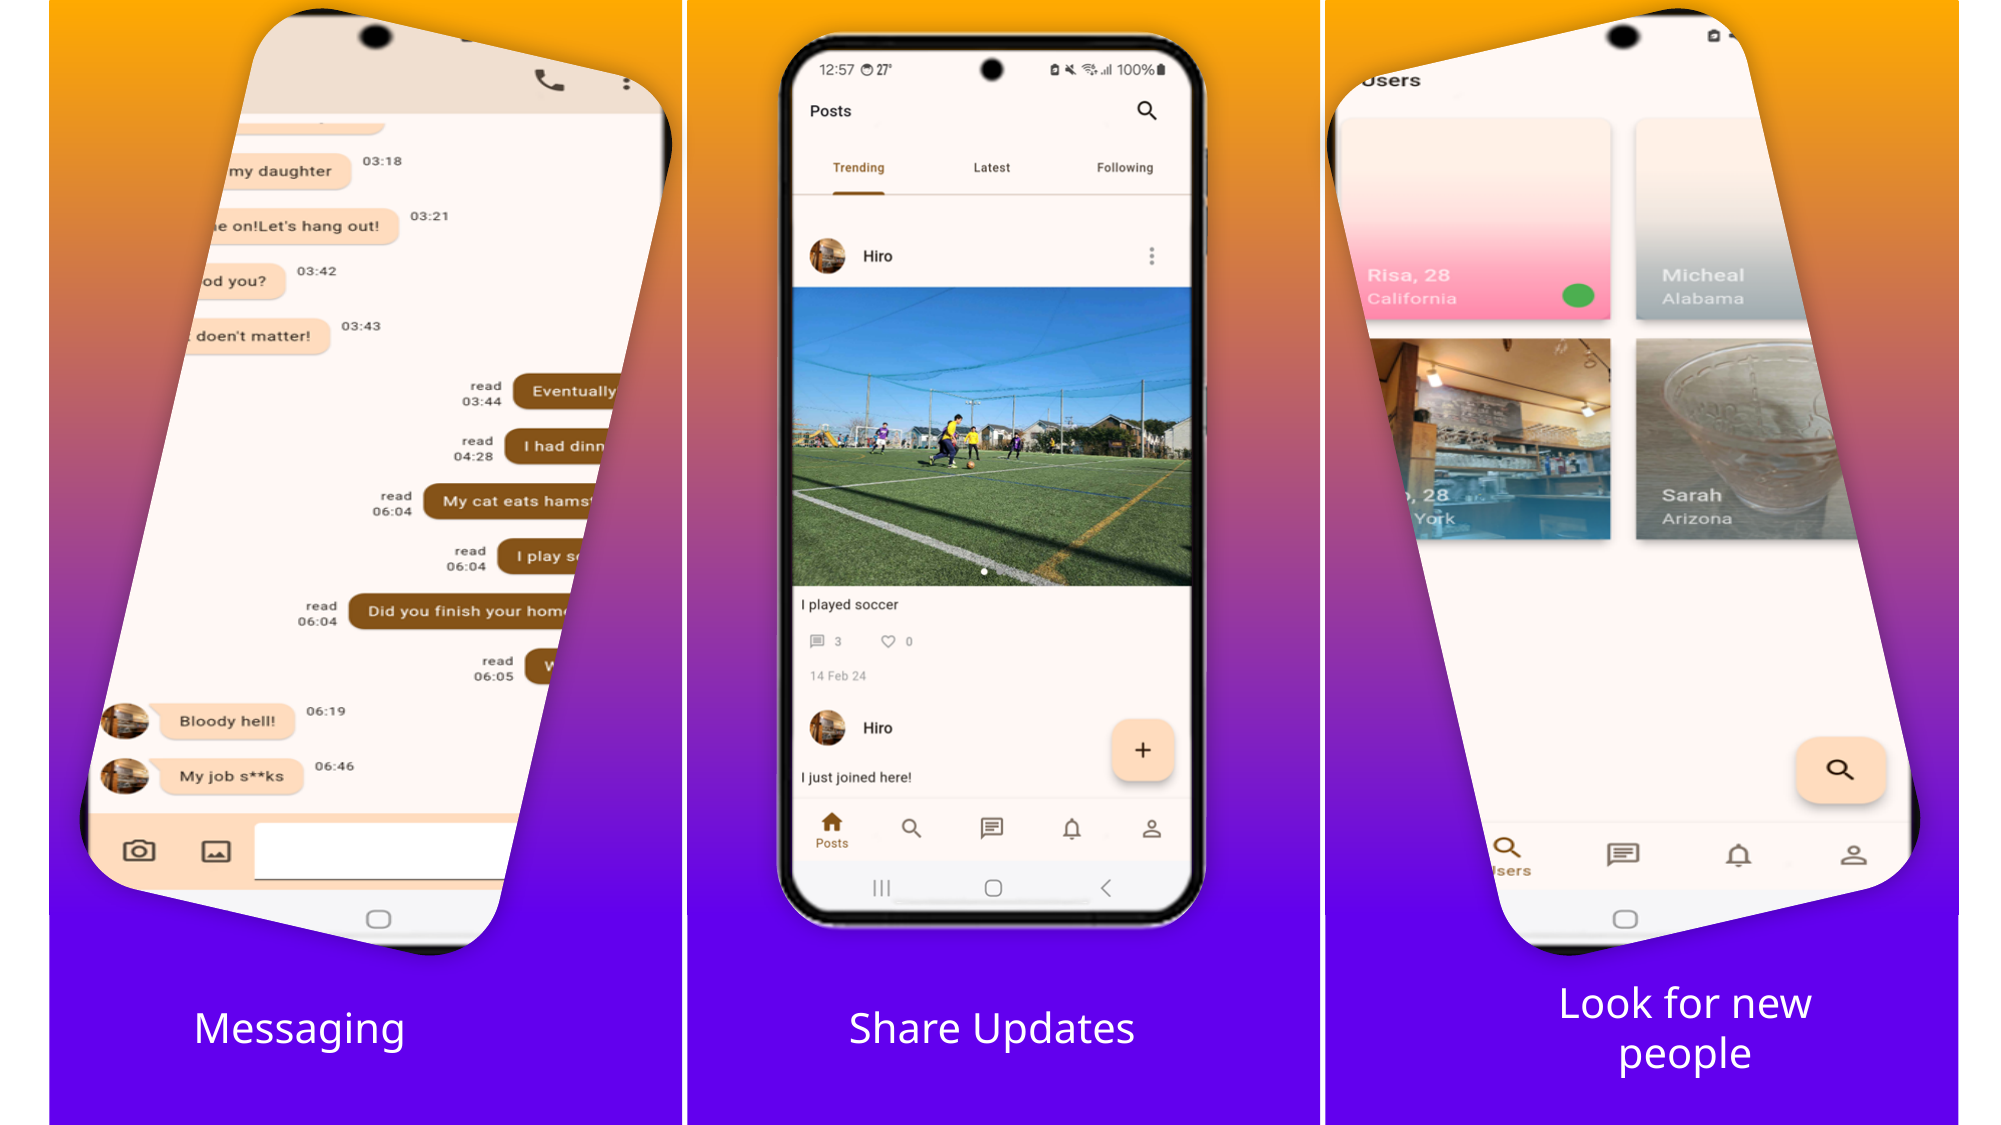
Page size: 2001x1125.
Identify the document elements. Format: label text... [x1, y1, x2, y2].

picture [1326, 8, 1921, 956]
text_box Share Updates [814, 971, 1171, 1083]
picture [776, 30, 1208, 934]
picture [79, 8, 673, 956]
text_box Look for new people [1470, 971, 1901, 1083]
text_box [686, 0, 1321, 1125]
text_box [48, 0, 683, 1125]
text_box [1324, 0, 1959, 1125]
text_box Messaging [121, 971, 478, 1083]
